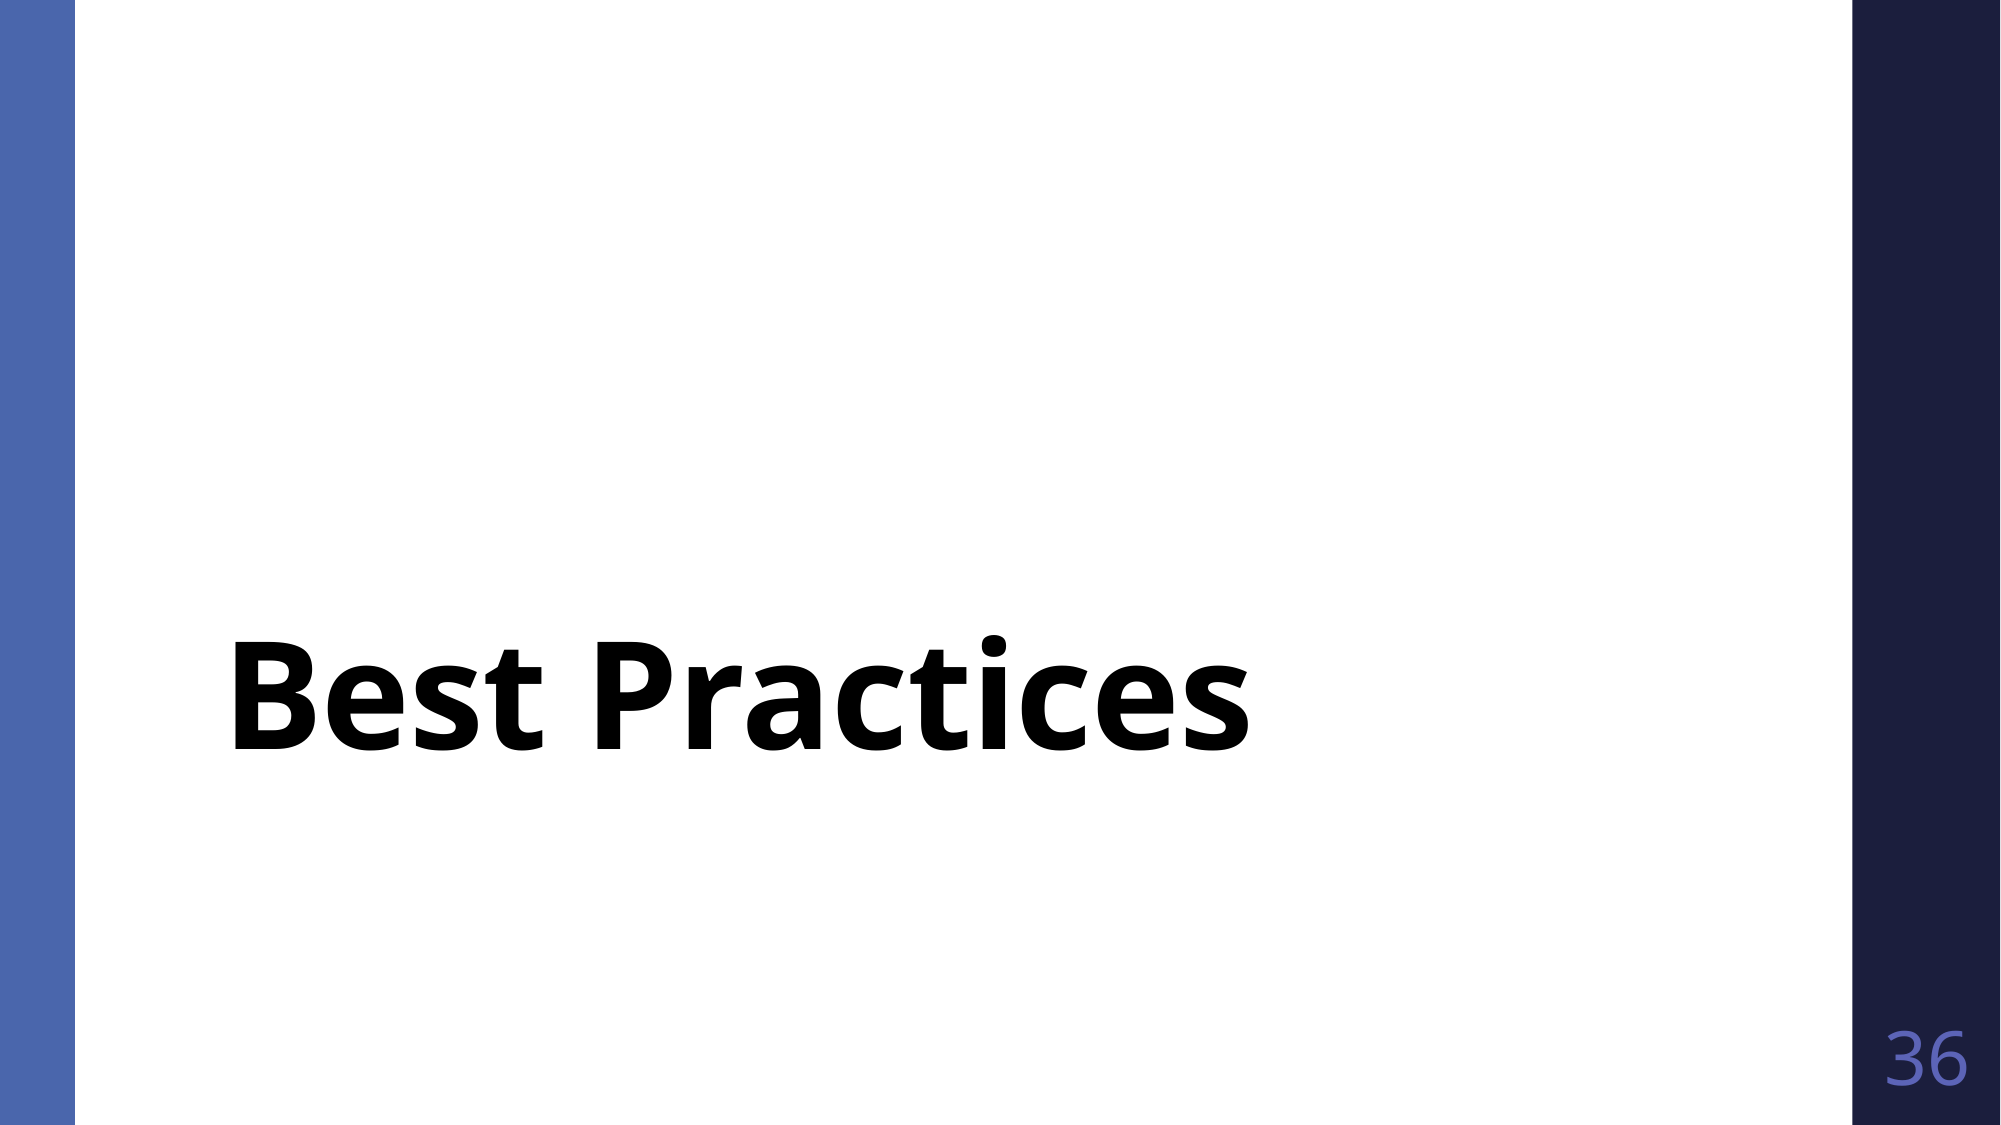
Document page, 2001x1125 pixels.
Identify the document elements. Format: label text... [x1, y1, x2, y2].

slide_number 36 [1852, 1012, 2000, 1110]
title Best Practices [206, 124, 1752, 788]
